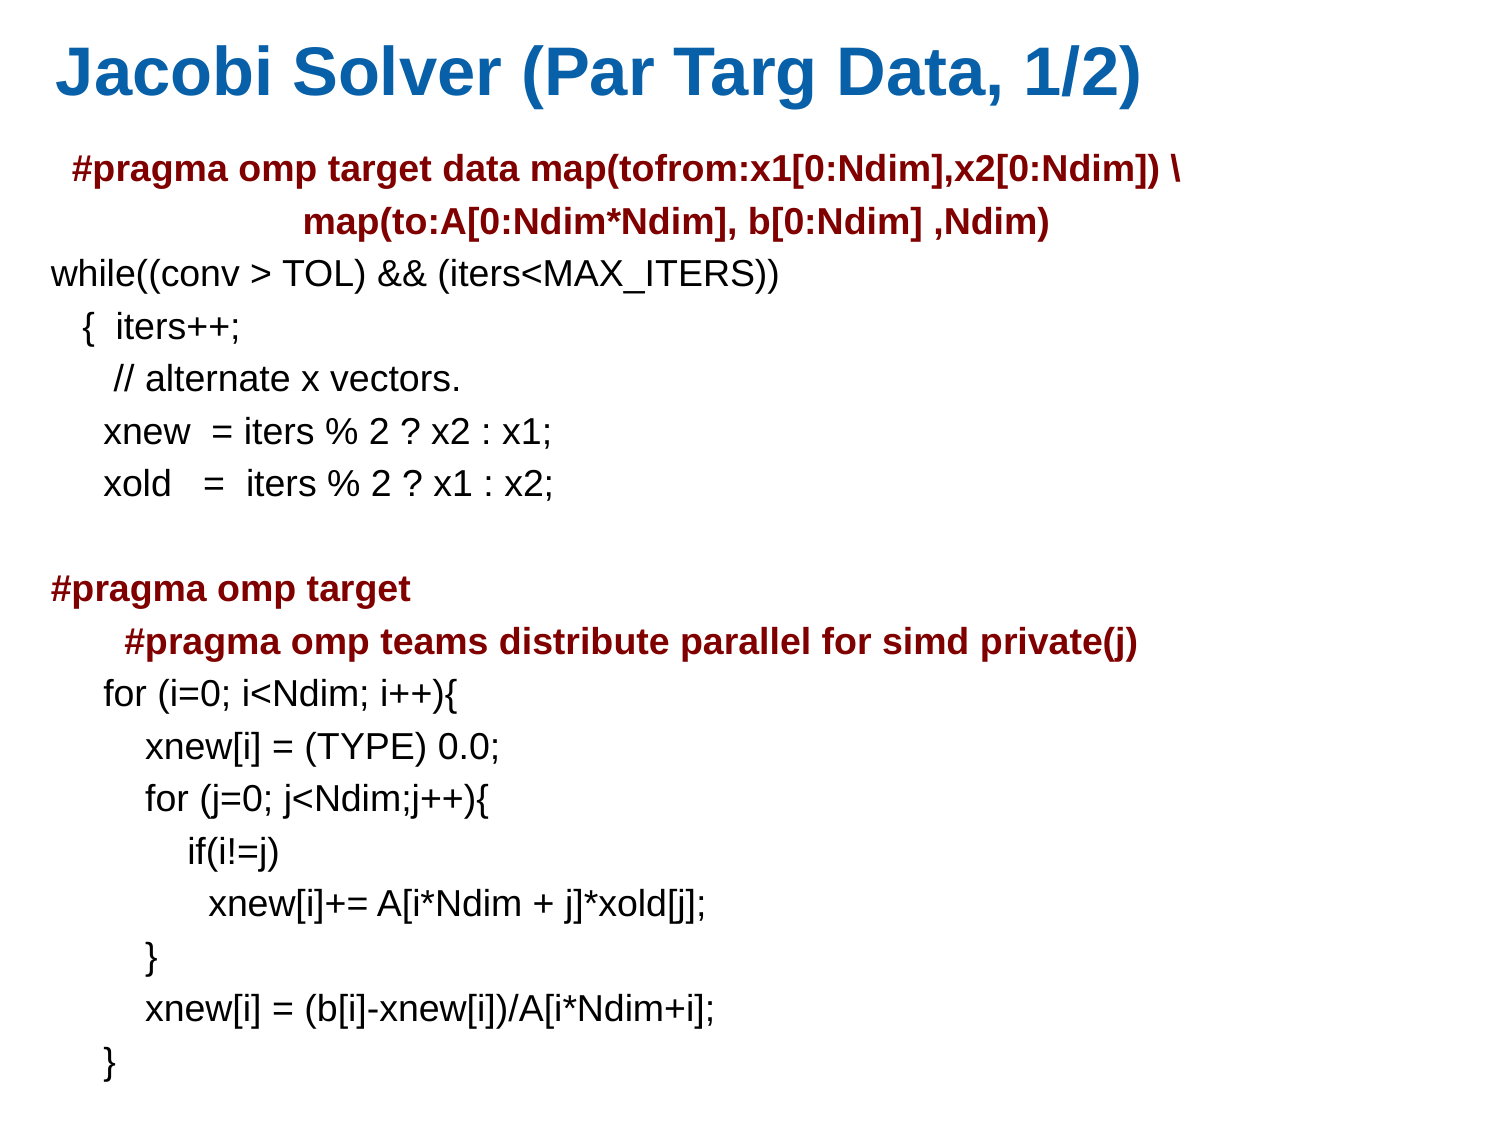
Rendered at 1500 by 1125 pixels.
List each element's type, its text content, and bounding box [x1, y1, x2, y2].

title Jacobi Solver (Par Targ Data, 1/2) [55, 26, 1406, 122]
list #pragma omp target data map(tofrom:x1[0:Ndim],x2[0:Ndim]) \ map(to:A[0:Ndim*Ndim], b[0:Ndim] ,Ndim) while((conv > TOL) && (iters<MAX_ITERS)) { iters++; // alternate x vectors. xnew = iters % 2 ? x2 : x1; xold = iters % 2 ? x1 : x2; #pragma omp target #pragma omp teams distribute parallel for simd private(j) for (i=0; i<Ndim; i++){ xnew[i] = (TYPE) 0.0; for (j=0; j<Ndim;j++){ if(i!=j) xnew[i]+= A[i*Ndim + j]*xold[j]; } xnew[i] = (b[i]-xnew[i])/A[i*Ndim+i]; } [50, 143, 1415, 1125]
